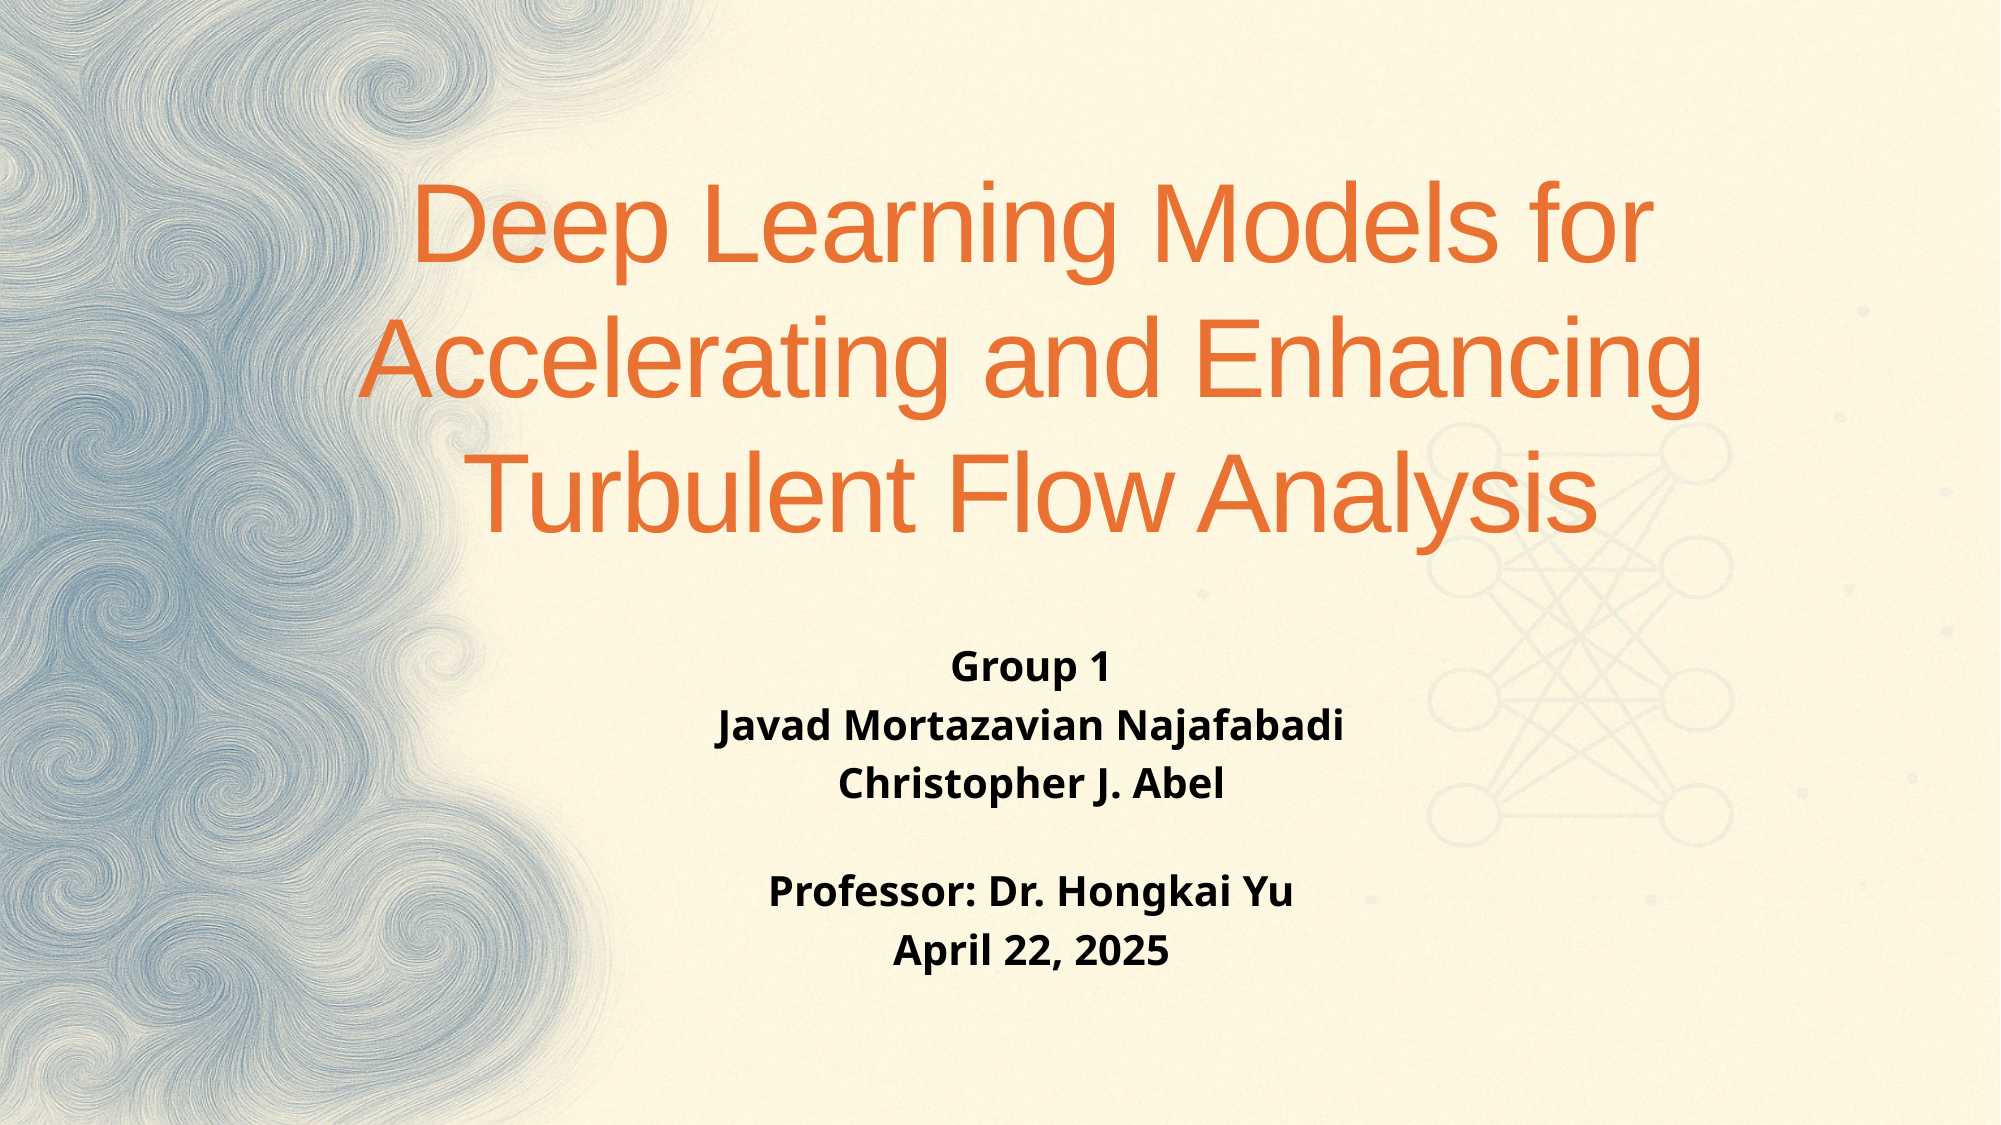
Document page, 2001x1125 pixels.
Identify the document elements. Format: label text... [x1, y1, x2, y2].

subtitle Group 1 Javad Mortazavian Najafabadi Christopher J. Abel Professor: Dr. Hongkai Yu April 22, 2025 [331, 632, 1732, 1021]
picture [0, 0, 2001, 1125]
title Deep Learning Models for Accelerating and Enhancing Turbulent Flow Analysis [150, 104, 1914, 563]
